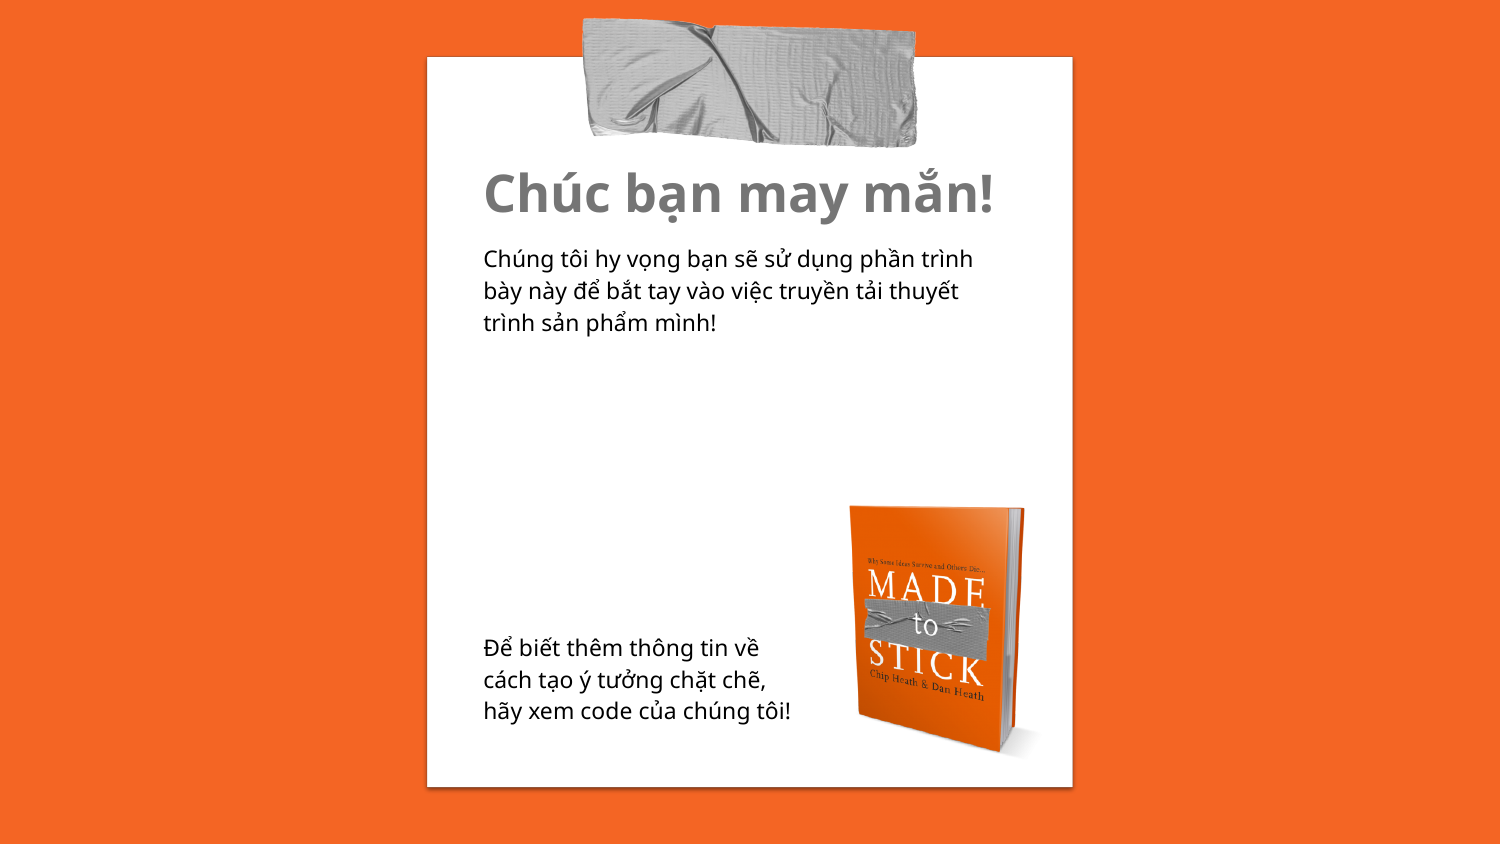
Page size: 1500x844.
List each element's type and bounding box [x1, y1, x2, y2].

picture [400, 16, 1100, 818]
